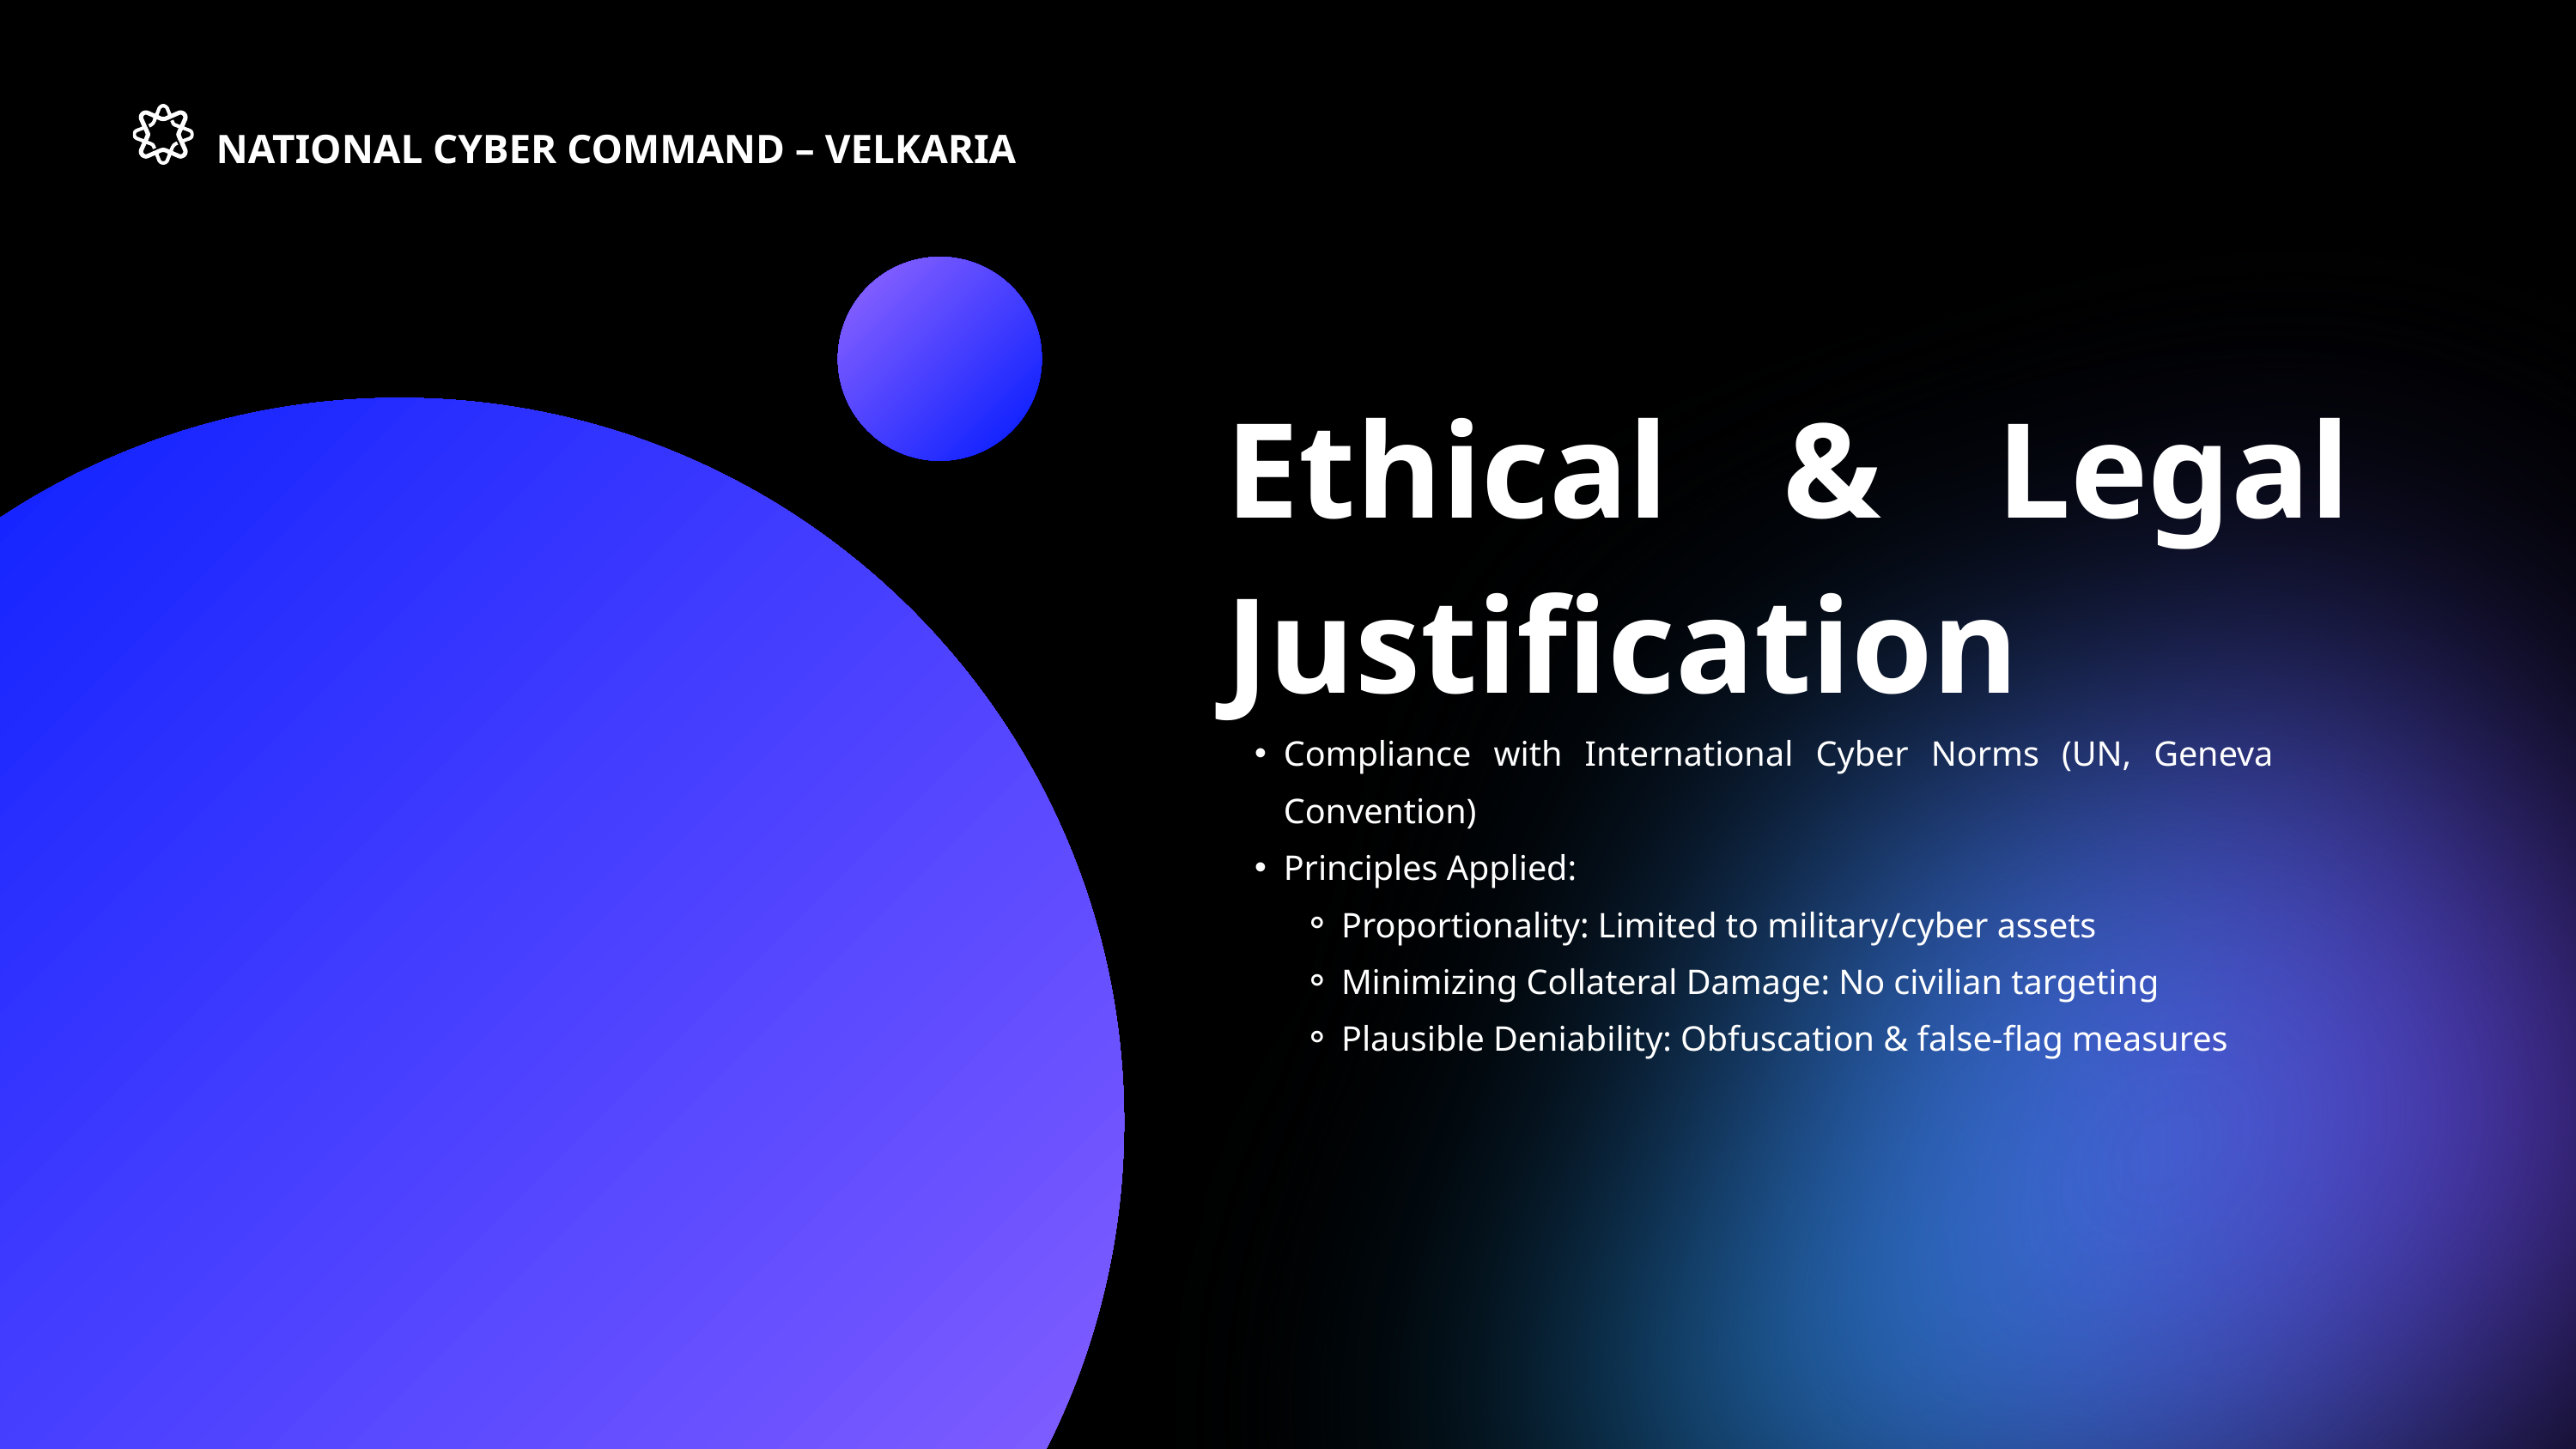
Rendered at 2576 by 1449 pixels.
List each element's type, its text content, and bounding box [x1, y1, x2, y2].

text_box [1148, 201, 2576, 1449]
text_box NATIONAL CYBER COMMAND – VELKARIA [216, 105, 1072, 172]
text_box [0, 397, 1125, 1449]
text_box Ethical & Legal Justification [1225, 369, 2351, 719]
text_box Compliance with International Cyber Norms (UN, Geneva Convention) Principles Applied: Proportionality: Limited to military/cyber assets Minimizing Collateral Damage: No civilian targeting Plausible Deniability: Obfuscation & false-flag measures [1225, 716, 2275, 1058]
text_box [132, 104, 194, 166]
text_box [837, 256, 1042, 461]
